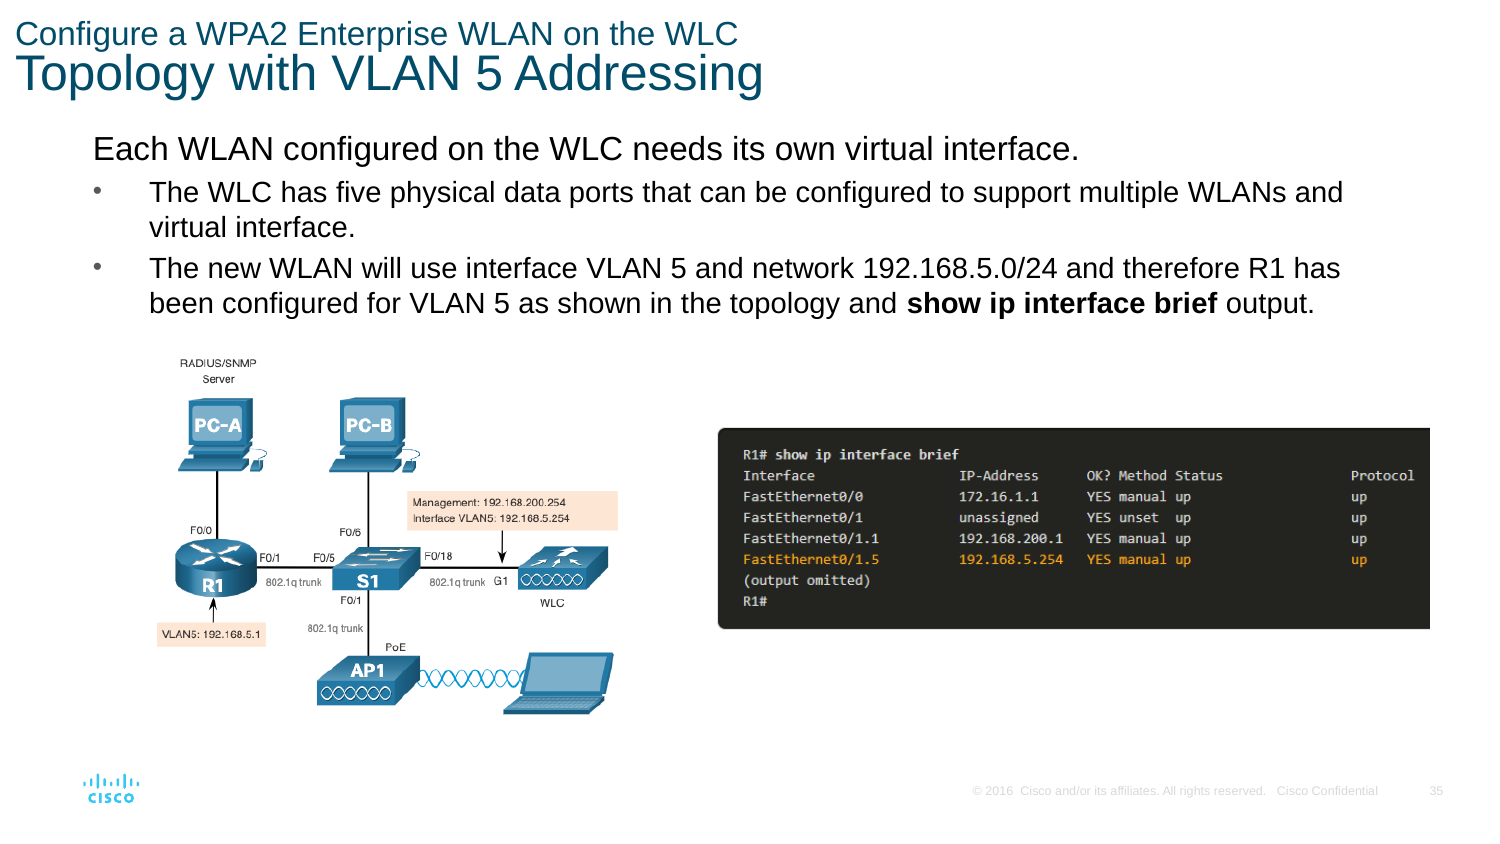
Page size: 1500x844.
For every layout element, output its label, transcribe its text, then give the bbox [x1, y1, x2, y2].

picture [715, 427, 1430, 630]
title Configure a WPA2 Enterprise WLAN on the WLC Topology with VLAN 5 Addressing [0, 0, 1369, 121]
list Each WLAN configured on the WLC needs its own virtual interface. The WLC has five physical data ports that can be configured to support multiple WLANs and virtual interface. The new WLAN will use interface VLAN 5 and network 192.168.5.0/24 and therefore R1 has been configured for VLAN 5 as shown in the topology and show ip interface brief output. [77, 120, 1430, 726]
picture [145, 353, 624, 729]
